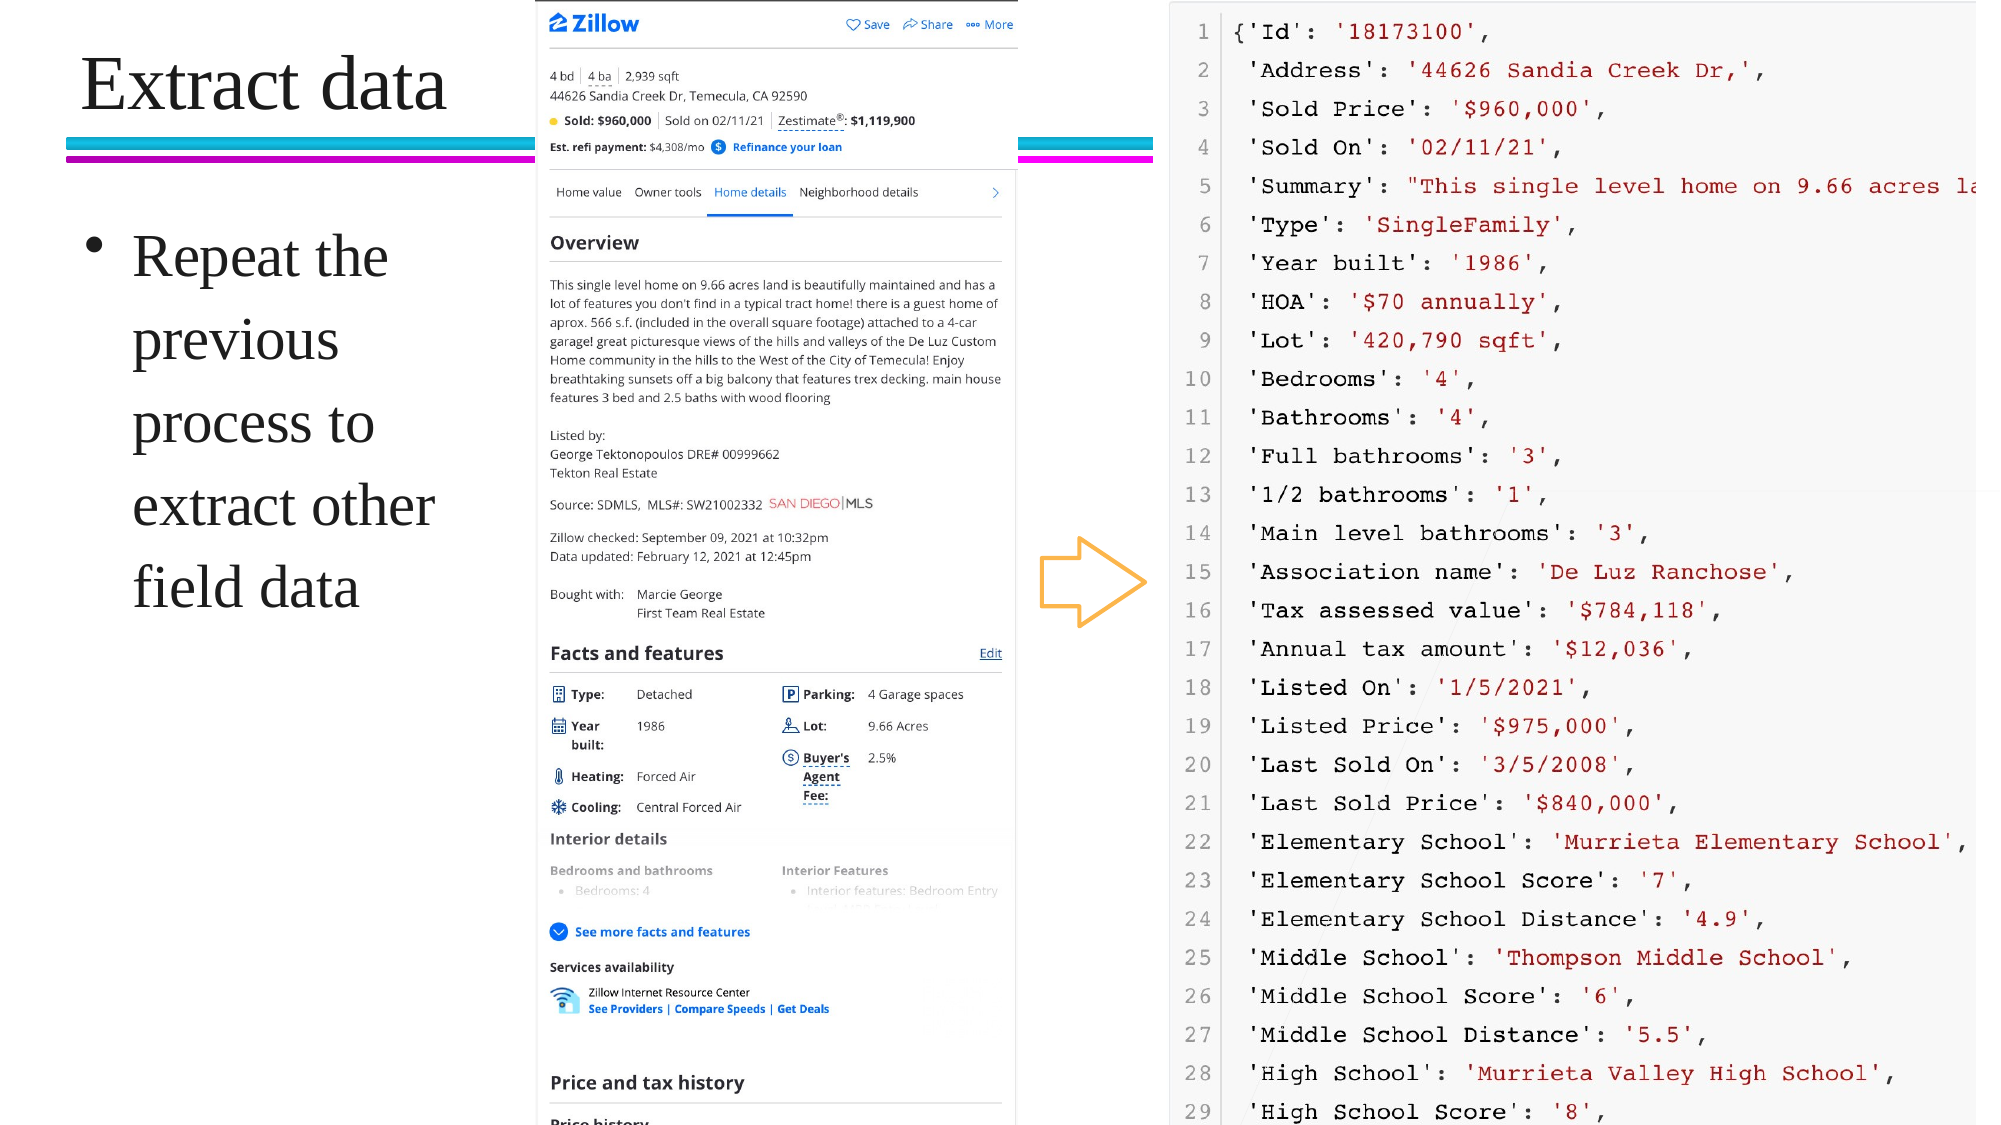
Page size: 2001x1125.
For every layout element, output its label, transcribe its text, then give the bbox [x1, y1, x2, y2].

title Extract data [77, 0, 498, 172]
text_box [1039, 0, 1977, 1125]
text_box Repeat the previous process to extract other field data [81, 203, 475, 621]
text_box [1240, 490, 2000, 1125]
picture [535, 0, 1018, 1125]
